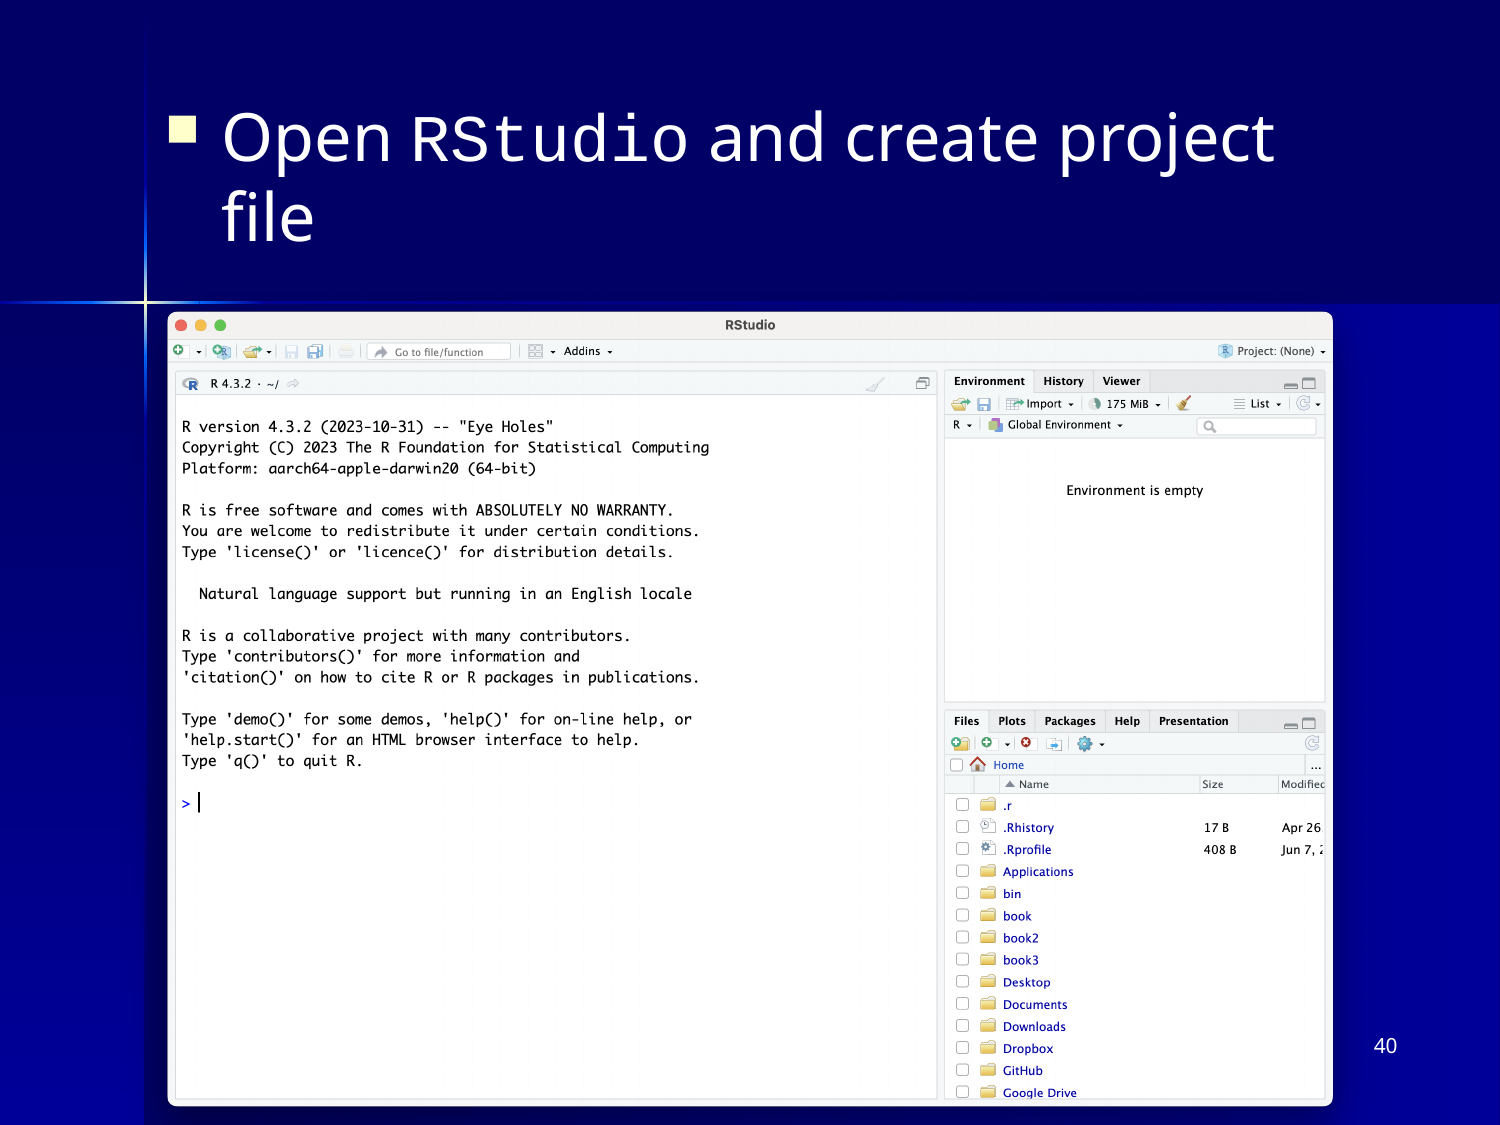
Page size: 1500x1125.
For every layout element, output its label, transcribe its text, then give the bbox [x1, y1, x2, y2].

list Open RStudio and create project file [149, 87, 1388, 249]
picture [112, 274, 1388, 1125]
slide_number 40 [1391, 1024, 1413, 1101]
